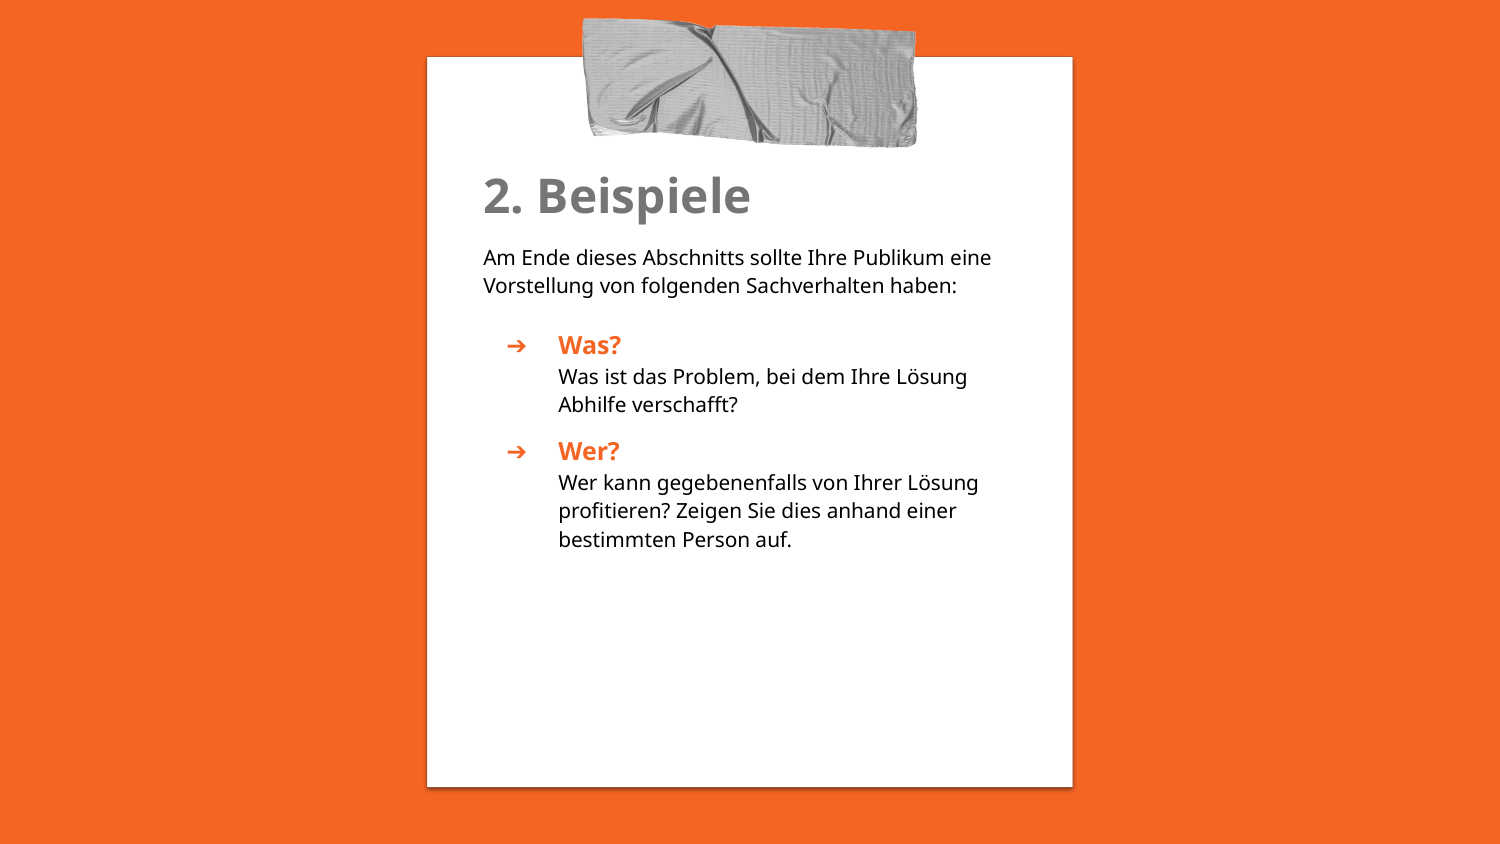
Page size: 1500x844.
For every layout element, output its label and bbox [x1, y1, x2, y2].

picture [400, 16, 1100, 818]
